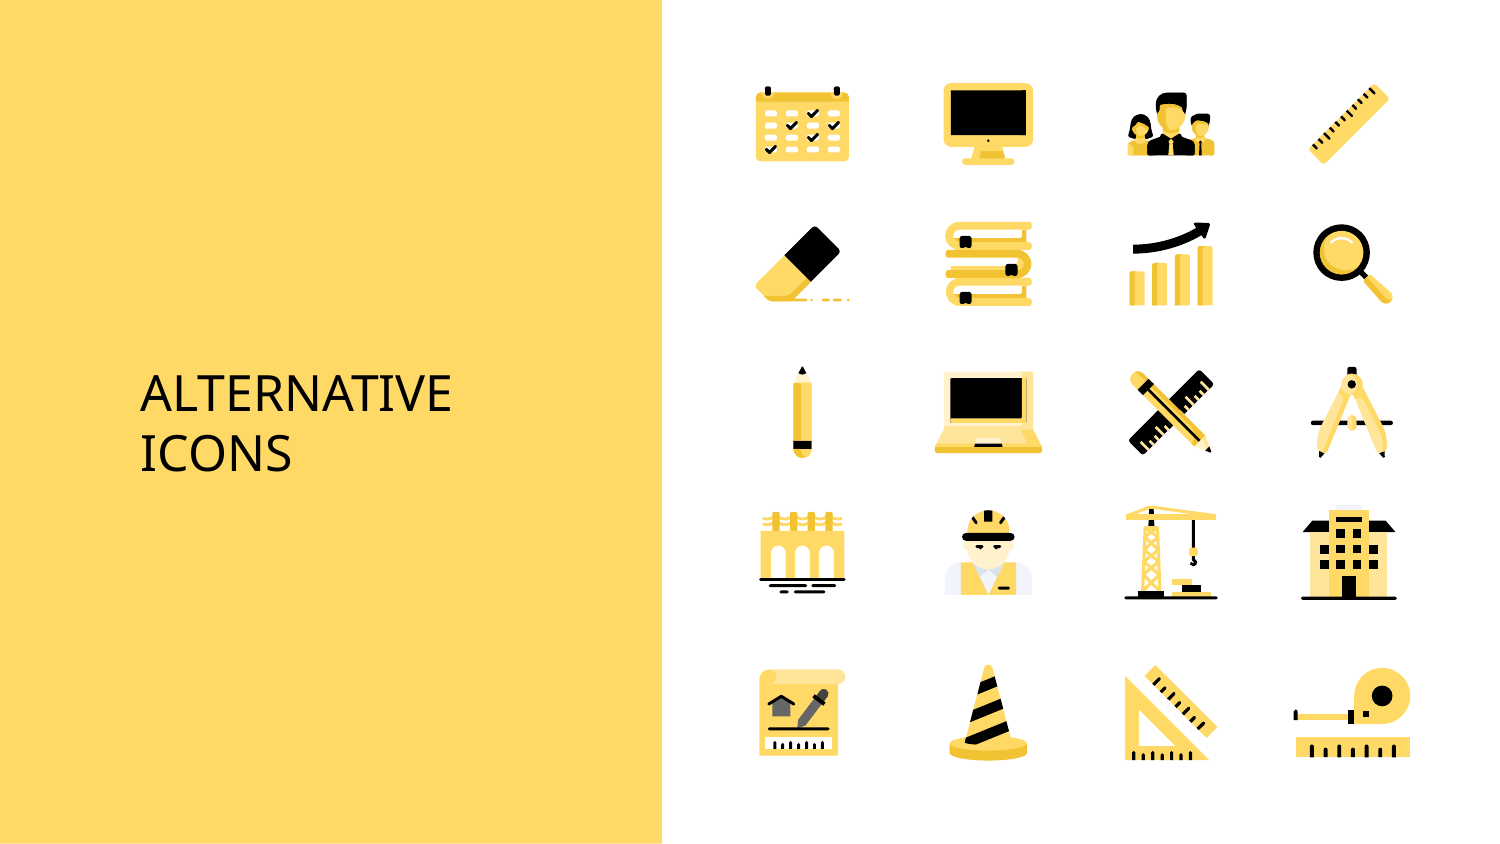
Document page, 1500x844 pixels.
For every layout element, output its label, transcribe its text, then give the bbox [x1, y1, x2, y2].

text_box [793, 366, 812, 459]
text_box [759, 669, 846, 756]
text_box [949, 664, 1028, 761]
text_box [1127, 92, 1215, 156]
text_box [943, 82, 1034, 166]
title ALTERNATIVE ICONS [125, 357, 531, 487]
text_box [1129, 222, 1213, 306]
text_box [1308, 84, 1390, 164]
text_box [1310, 366, 1394, 459]
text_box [755, 86, 850, 162]
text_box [758, 511, 847, 594]
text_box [1300, 505, 1398, 601]
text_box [754, 226, 851, 302]
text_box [944, 221, 1032, 307]
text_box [1293, 667, 1411, 758]
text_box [1128, 370, 1214, 455]
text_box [1123, 505, 1219, 600]
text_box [1124, 664, 1218, 761]
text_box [944, 509, 1033, 596]
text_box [1310, 224, 1394, 304]
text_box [934, 371, 1043, 454]
